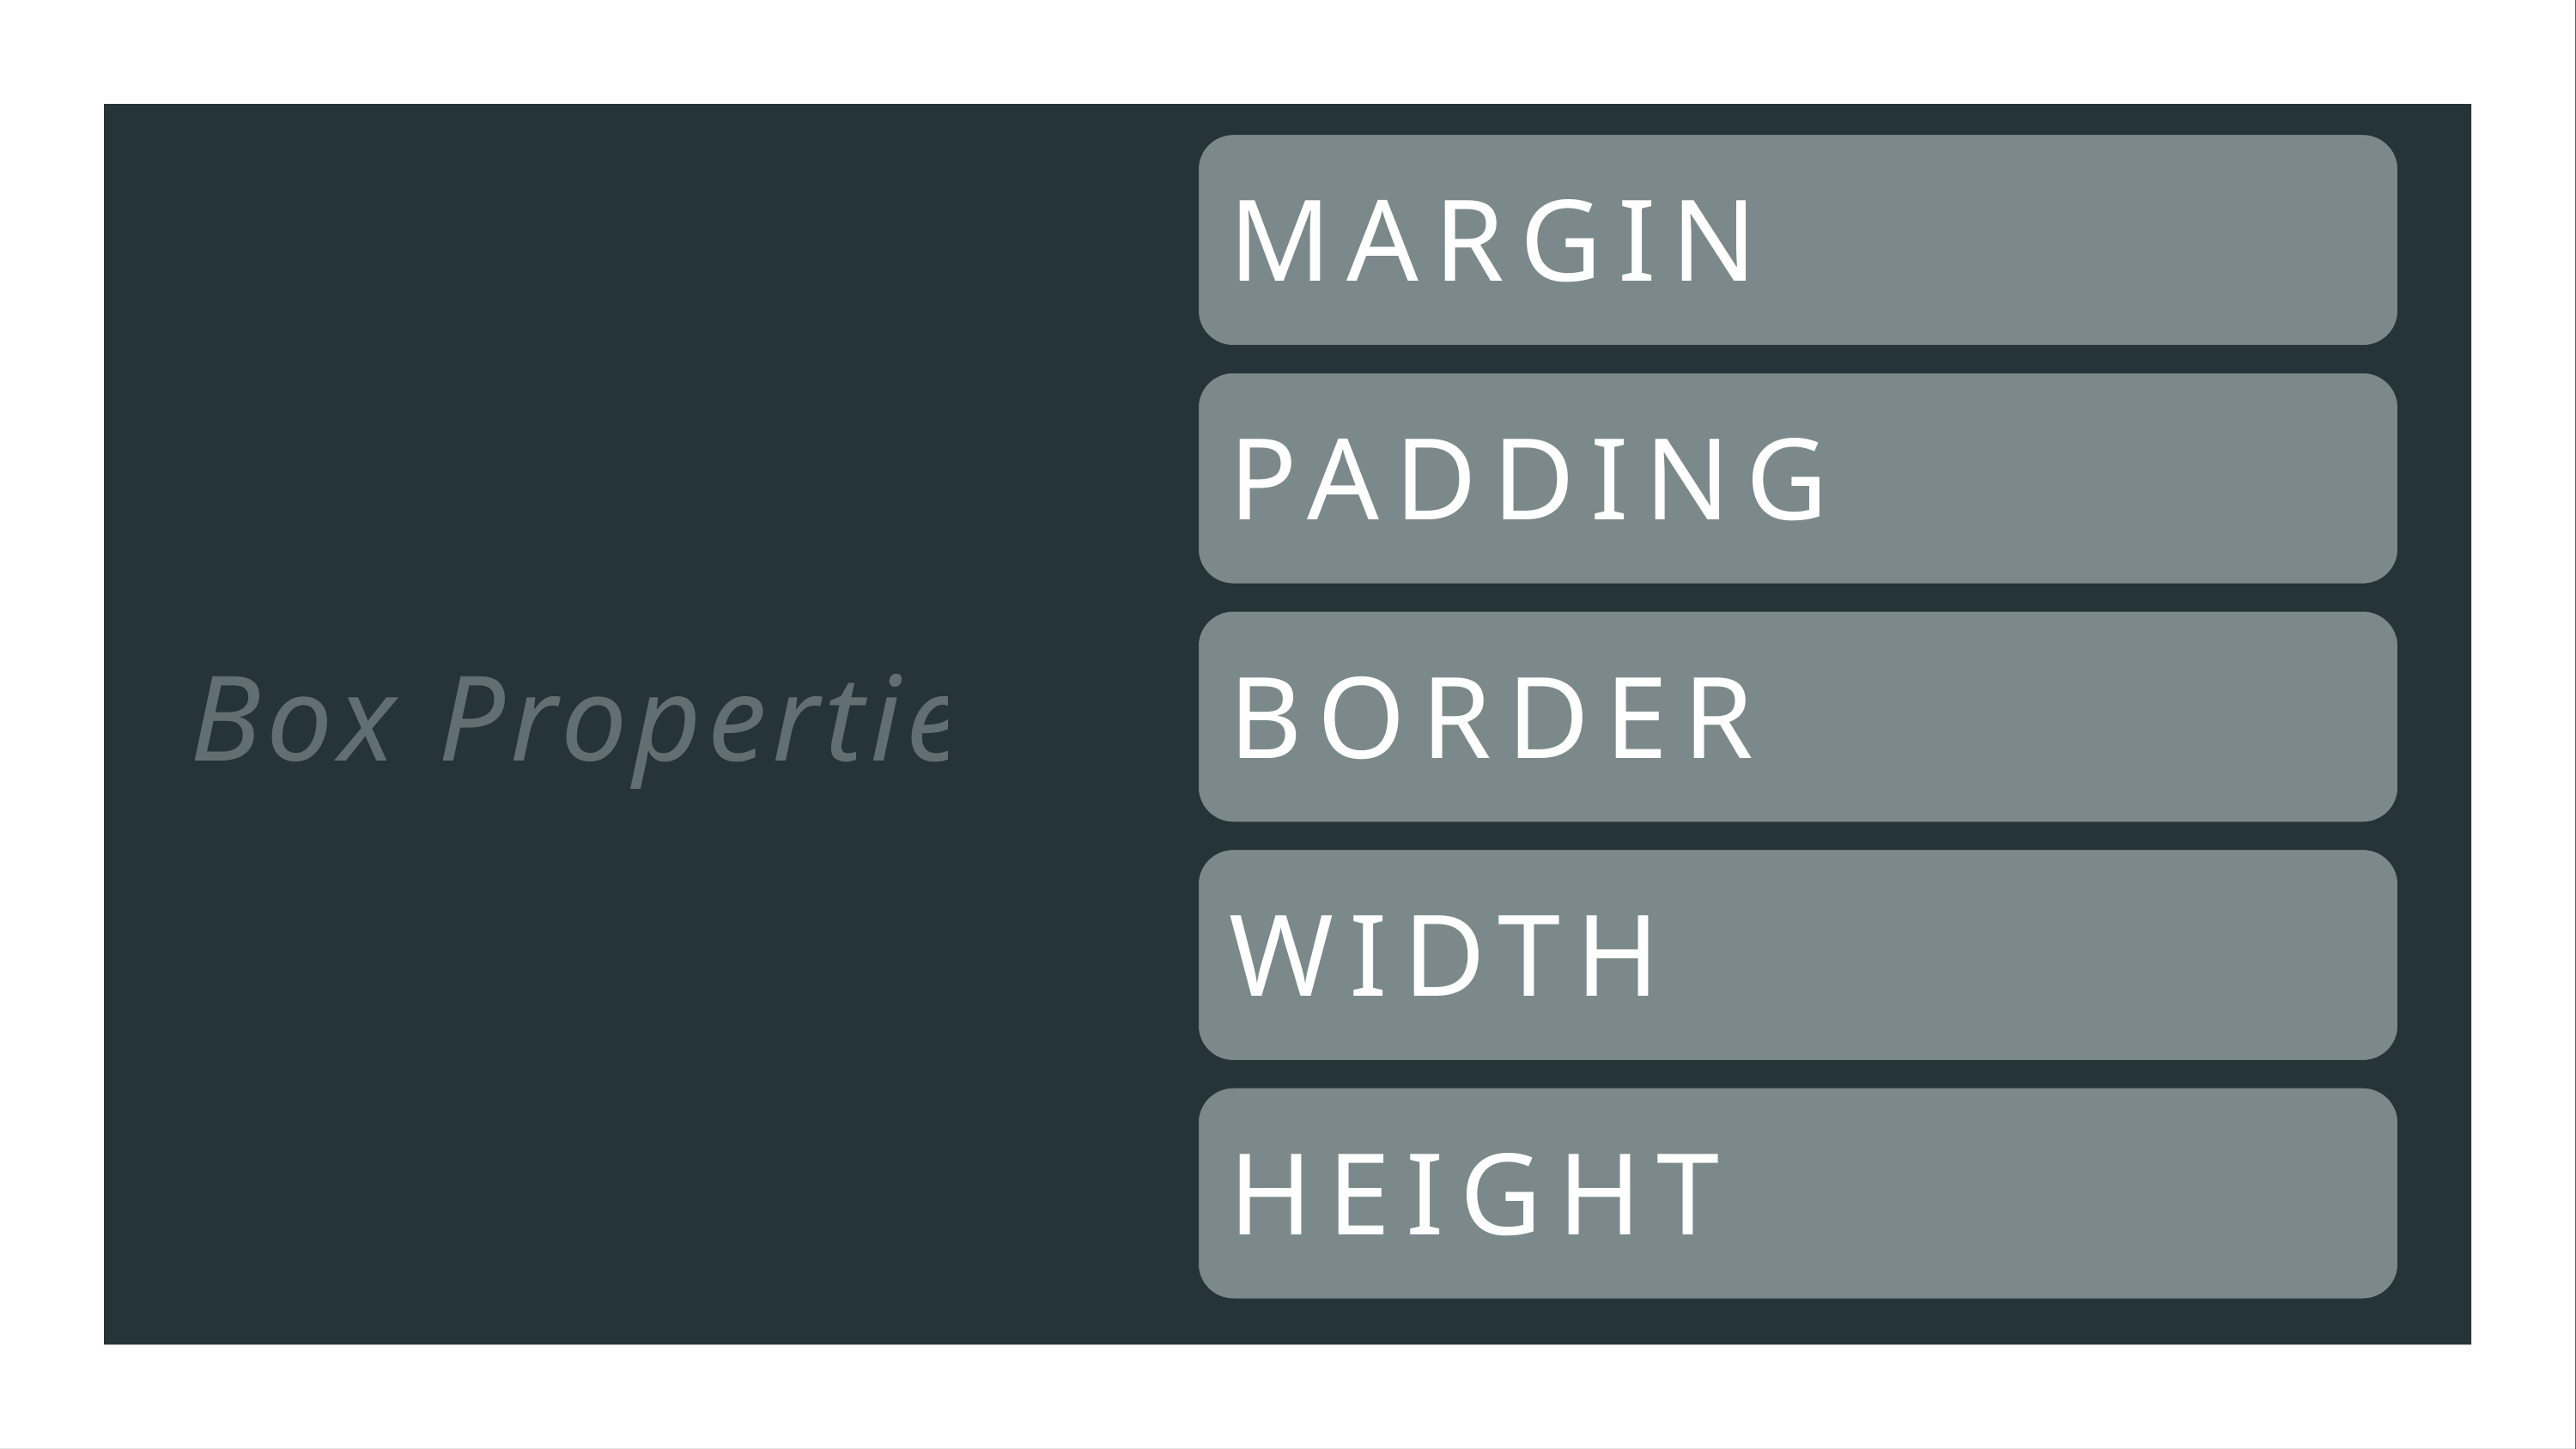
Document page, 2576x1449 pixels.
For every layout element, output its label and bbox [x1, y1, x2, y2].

text_box [0, 0, 2576, 1449]
text_box [1195, 846, 2401, 1064]
text_box [1195, 131, 2401, 349]
text_box [1195, 609, 2401, 825]
text_box [1195, 1085, 2401, 1301]
text_box [1195, 370, 2401, 586]
